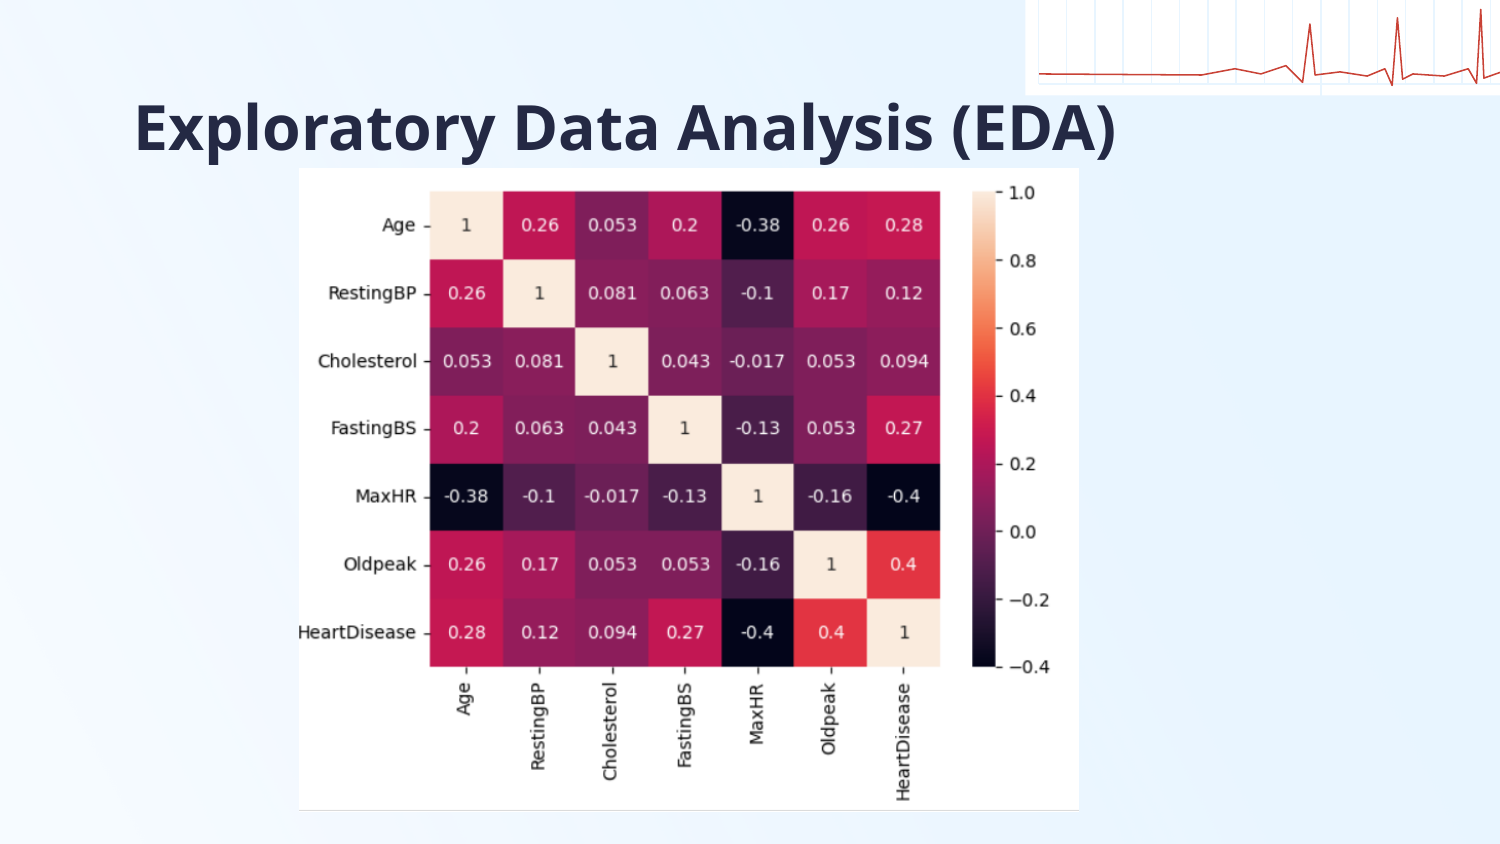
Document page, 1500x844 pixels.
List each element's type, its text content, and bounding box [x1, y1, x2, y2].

title Exploratory Data Analysis (EDA) [118, 72, 1382, 167]
picture [299, 168, 1079, 813]
